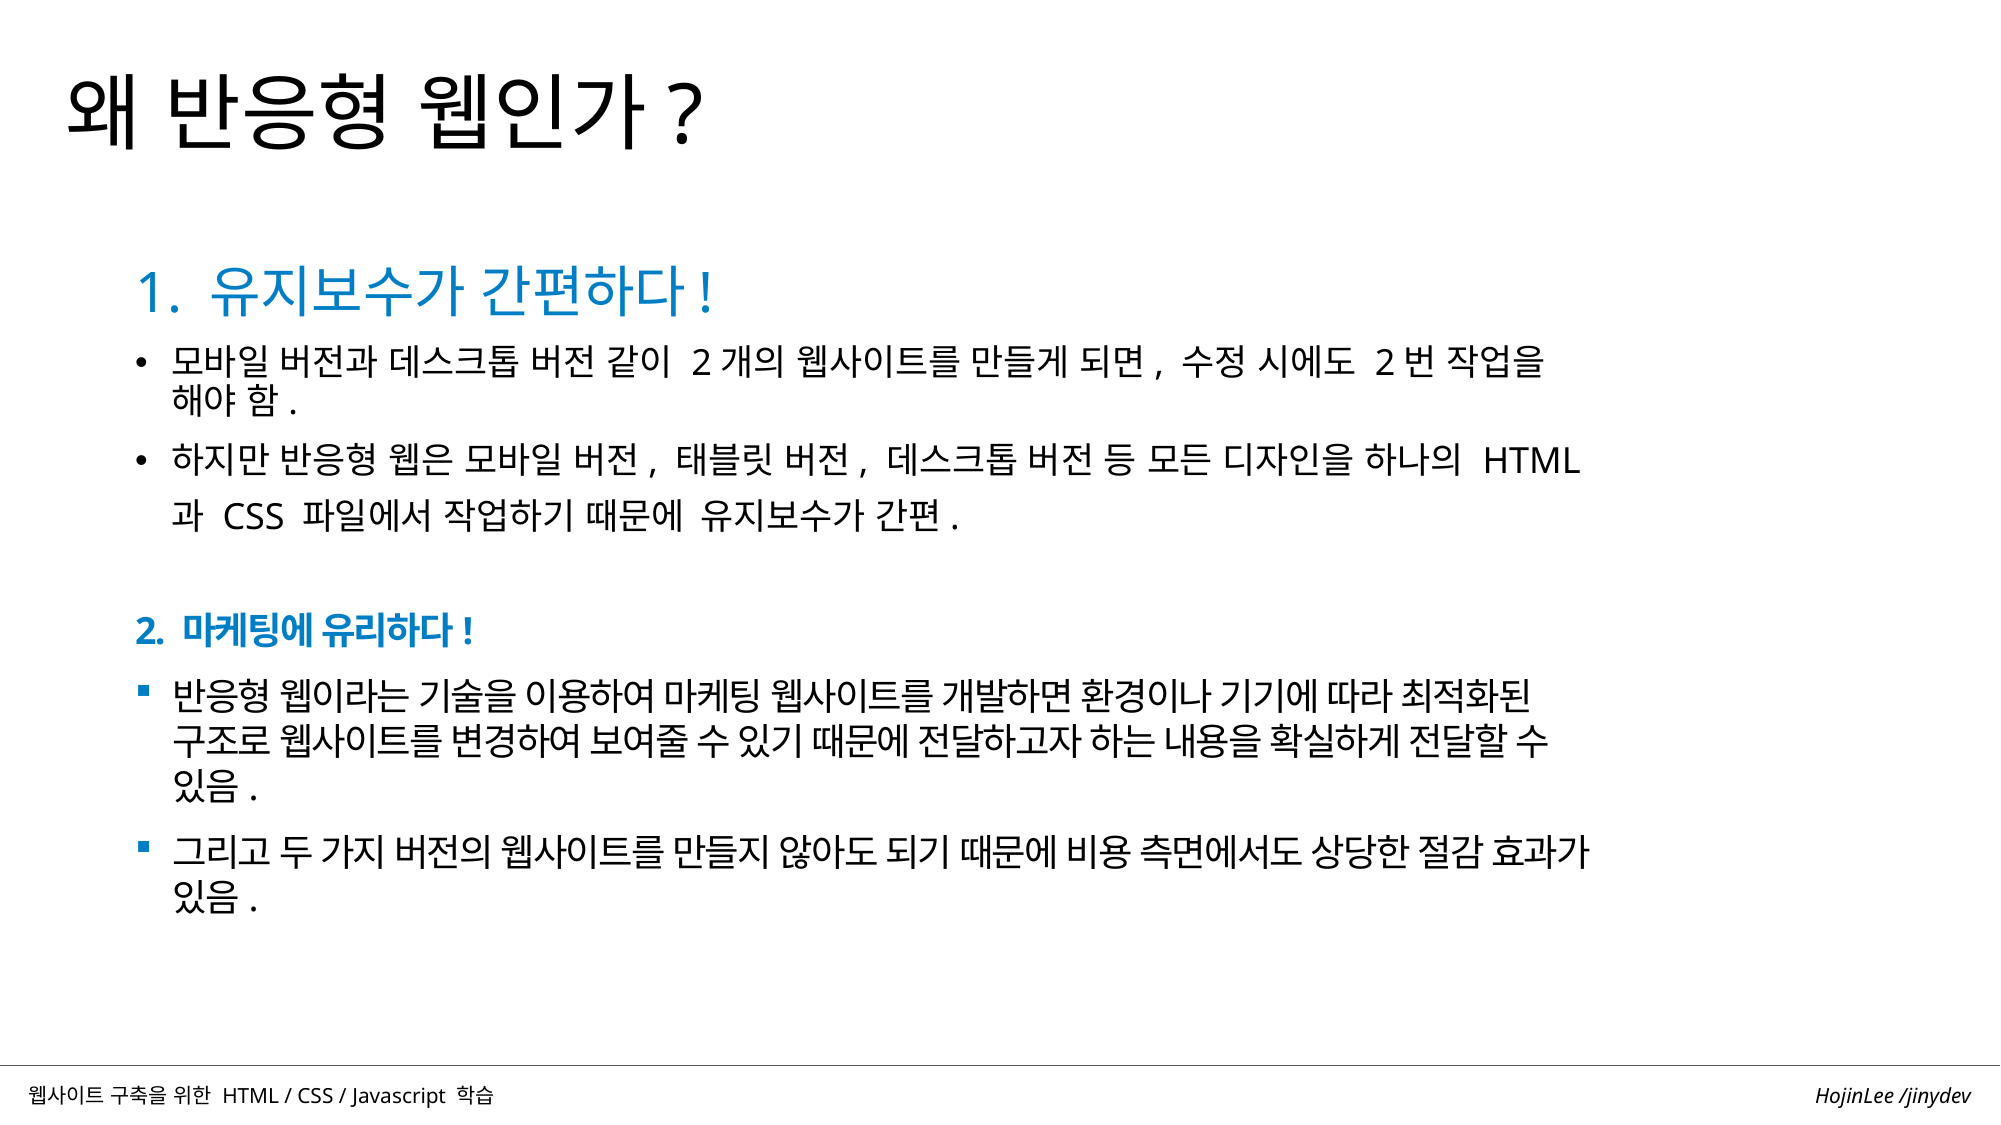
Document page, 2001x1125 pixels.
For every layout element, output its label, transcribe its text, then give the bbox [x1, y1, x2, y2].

text_box HojinLee /jinydev [1522, 1074, 1986, 1115]
text_box 2. 마케팅에 유리하다! 반응형 웹이라는 기술을 이용하여 마케팅 웹사이트를 개발하면 환경이나 기기에 따라 최적화된 구조로 웹사이트를 변경하여 보여줄 수 있기 때문에 전달하고자 하는 내용을 확실하게 전달할 수 있음. 그리고 두 가지 버전의 웹사이트를 만들지 않아도 되기 때문에 비용 측면에서도 상당한 절감 효과가 있음. [120, 599, 1610, 961]
list 1. 유지보수가 간편하다! 모바일 버전과 데스크톱 버전 같이 2개의 웹사이트를 만들게 되면, 수정 시에도 2번 작업을 해야 함. 하지만 반응형 웹은 모바일 버전, 태블릿 버전, 데스크톱 버전 등 모든 디자인을 하나의 HTML과 CSS 파일에서 작업하기 때문에 유지보수가 간편. [120, 257, 1610, 552]
text_box 웹사이트 구축을 위한 HTML / CSS / Javascript 학습 [14, 1074, 647, 1115]
text_box 왜 반응형 웹인가? [50, 52, 1051, 168]
